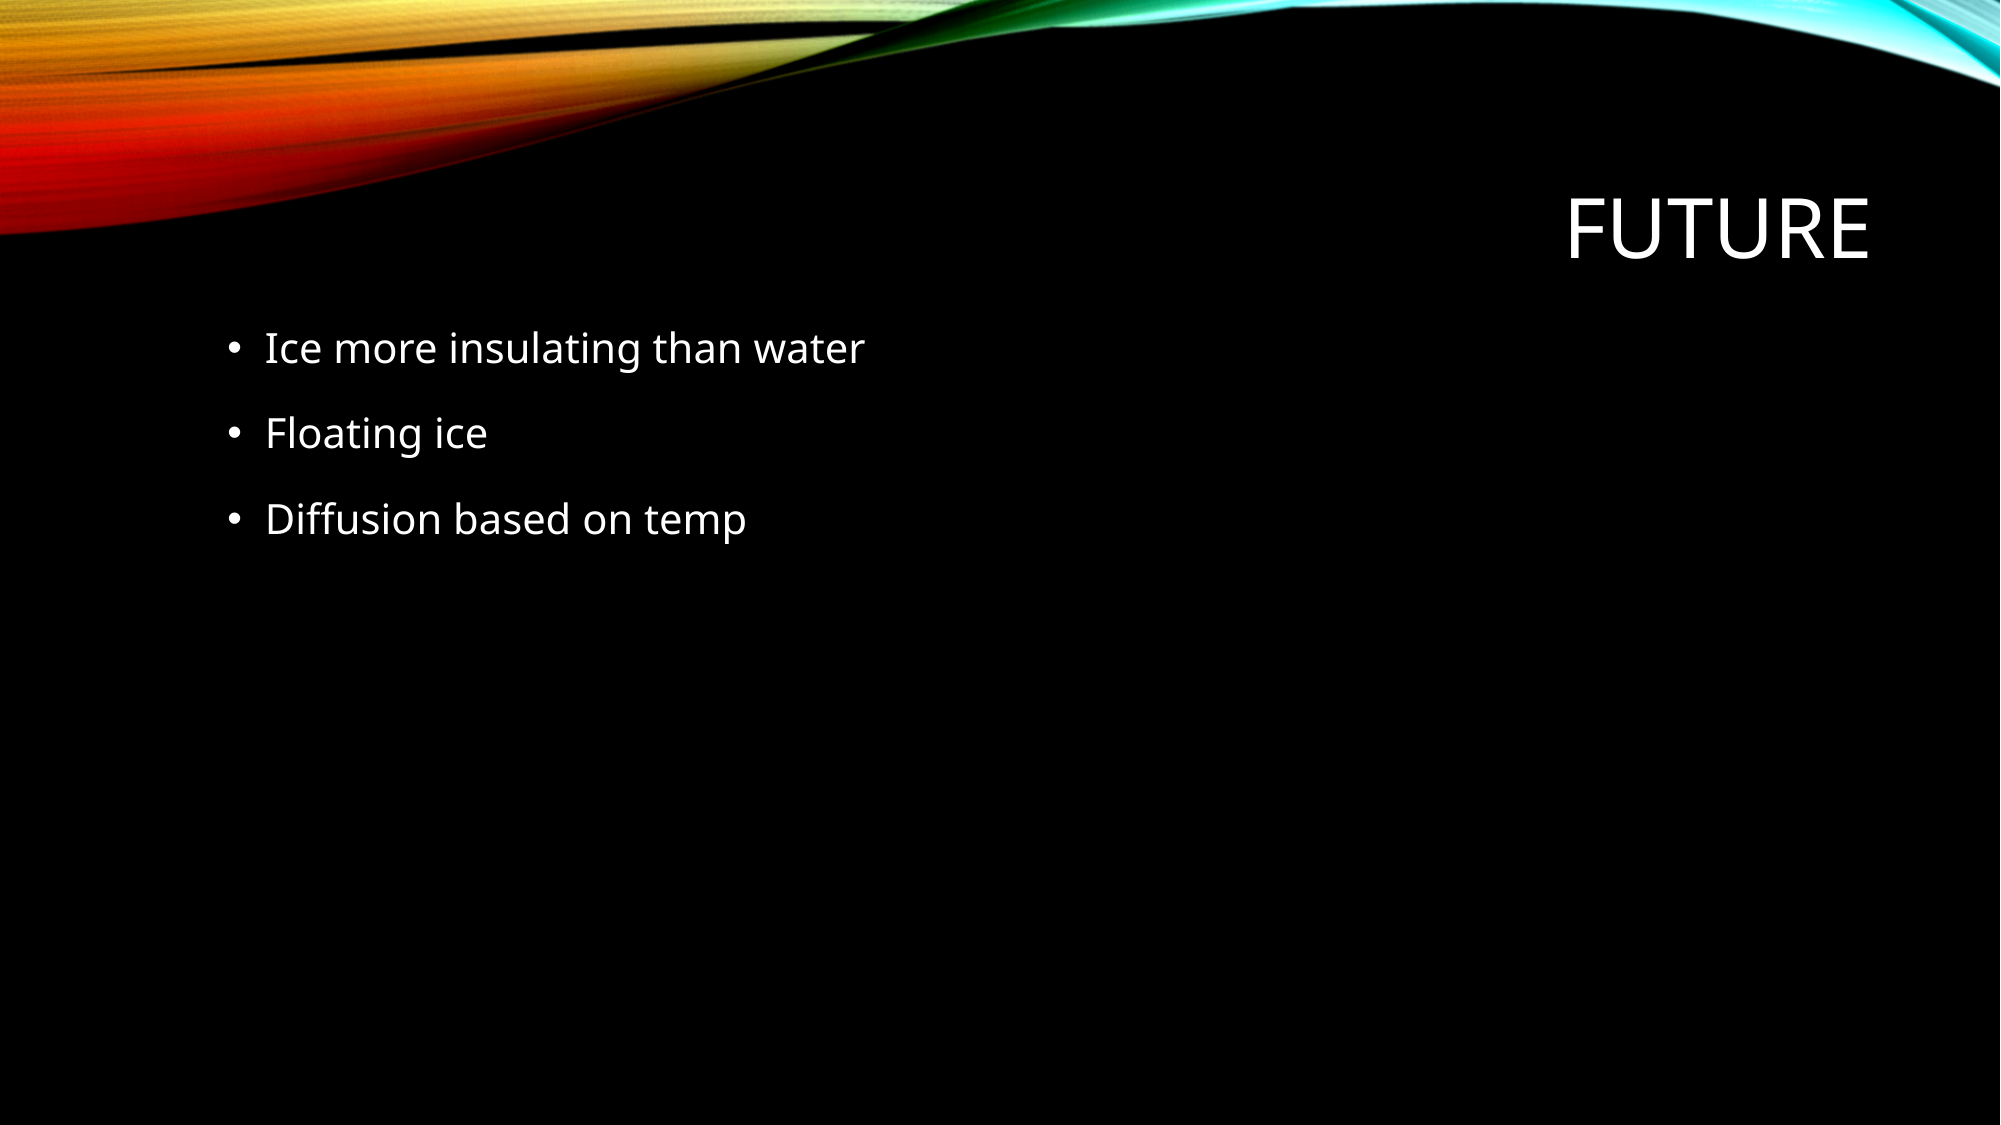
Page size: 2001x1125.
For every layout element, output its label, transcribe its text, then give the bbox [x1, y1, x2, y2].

picture [0, 0, 2000, 237]
title Future [474, 125, 1888, 338]
list Ice more insulating than water Floating ice Diffusion based on temp [137, 289, 1863, 1004]
